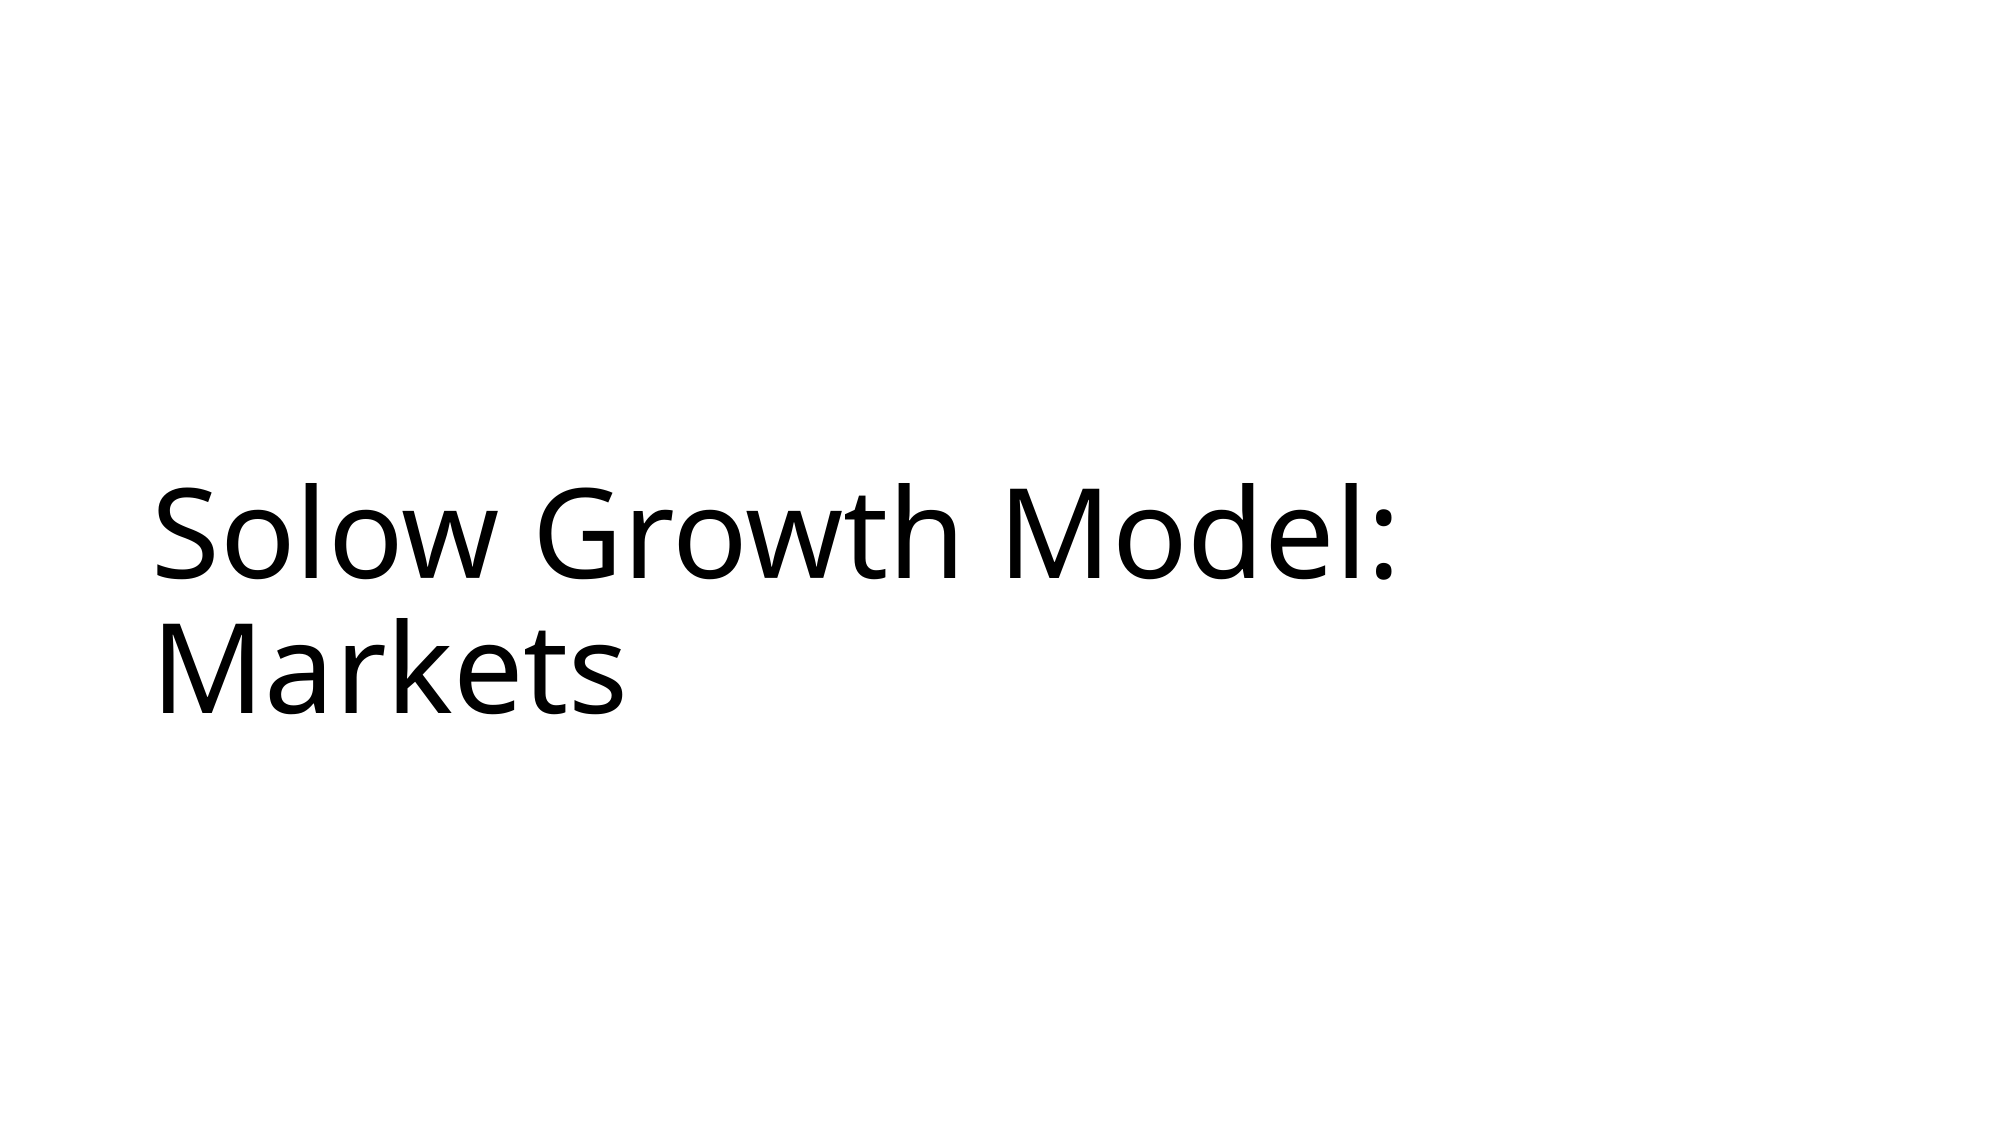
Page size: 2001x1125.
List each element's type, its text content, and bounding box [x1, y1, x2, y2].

title Solow Growth Model: Markets [136, 280, 1862, 749]
